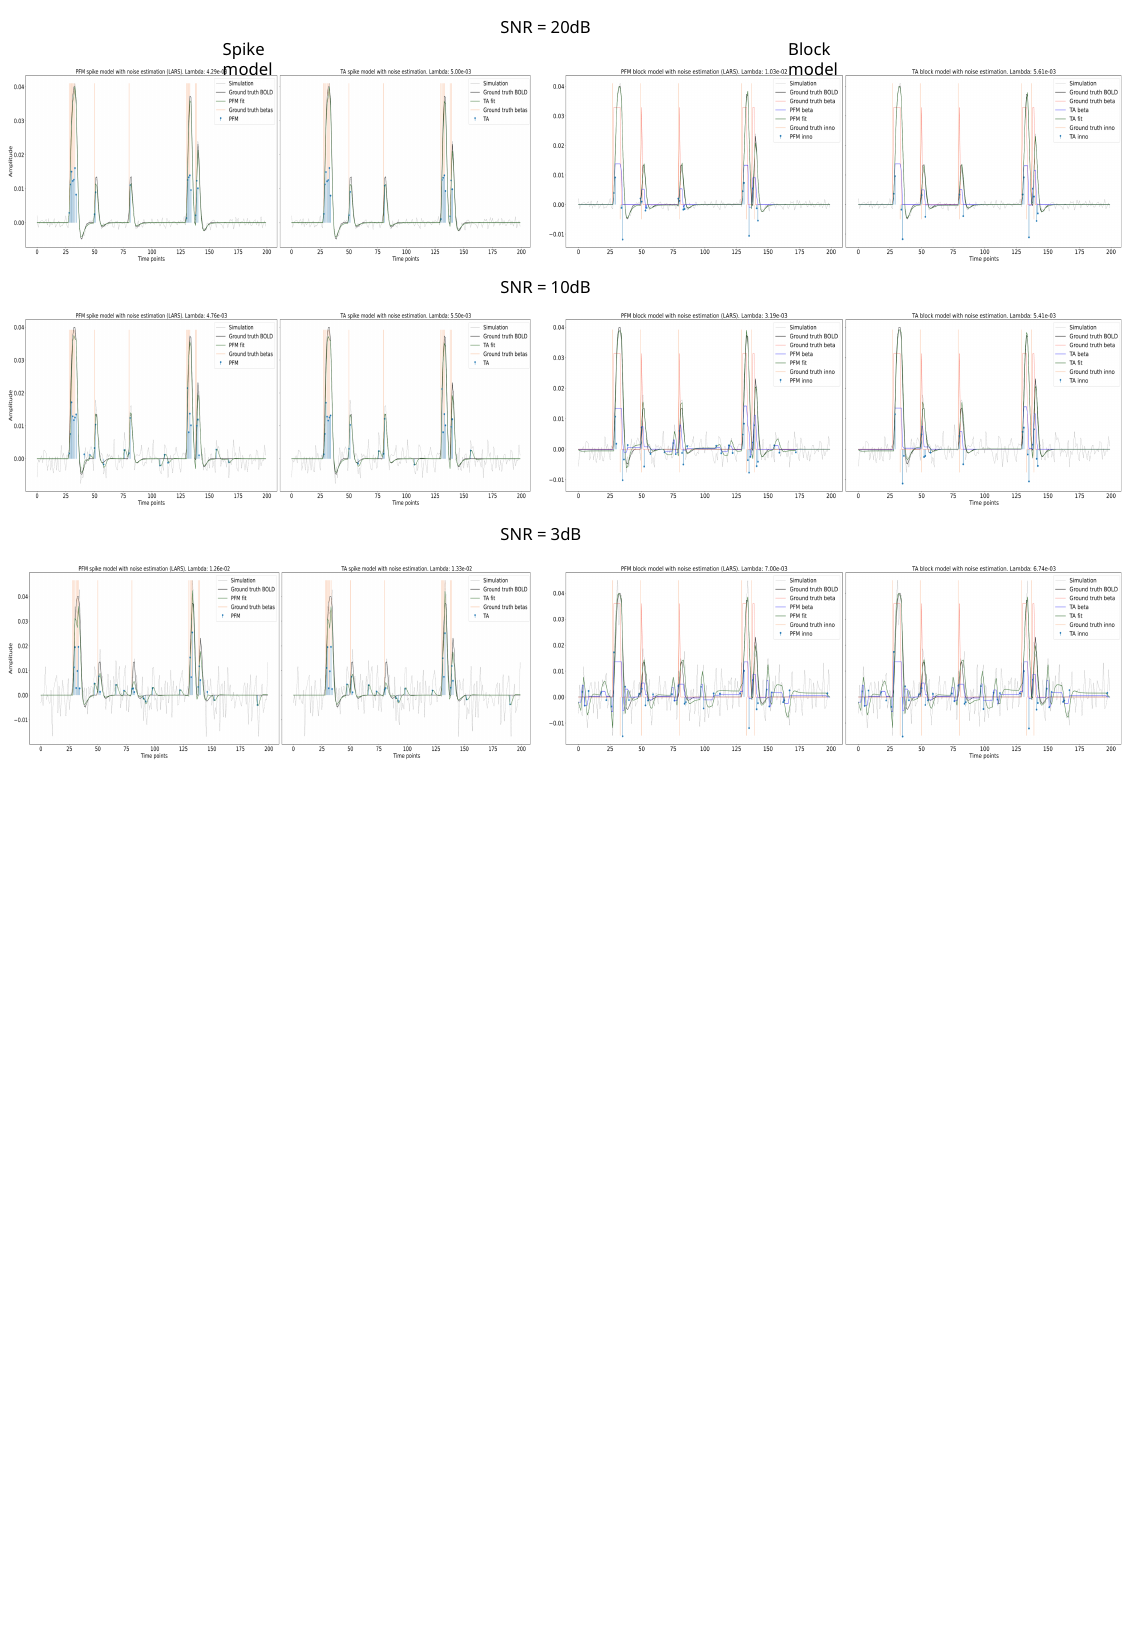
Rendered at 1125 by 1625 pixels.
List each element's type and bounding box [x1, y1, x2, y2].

text_box [7, 9, 1124, 761]
